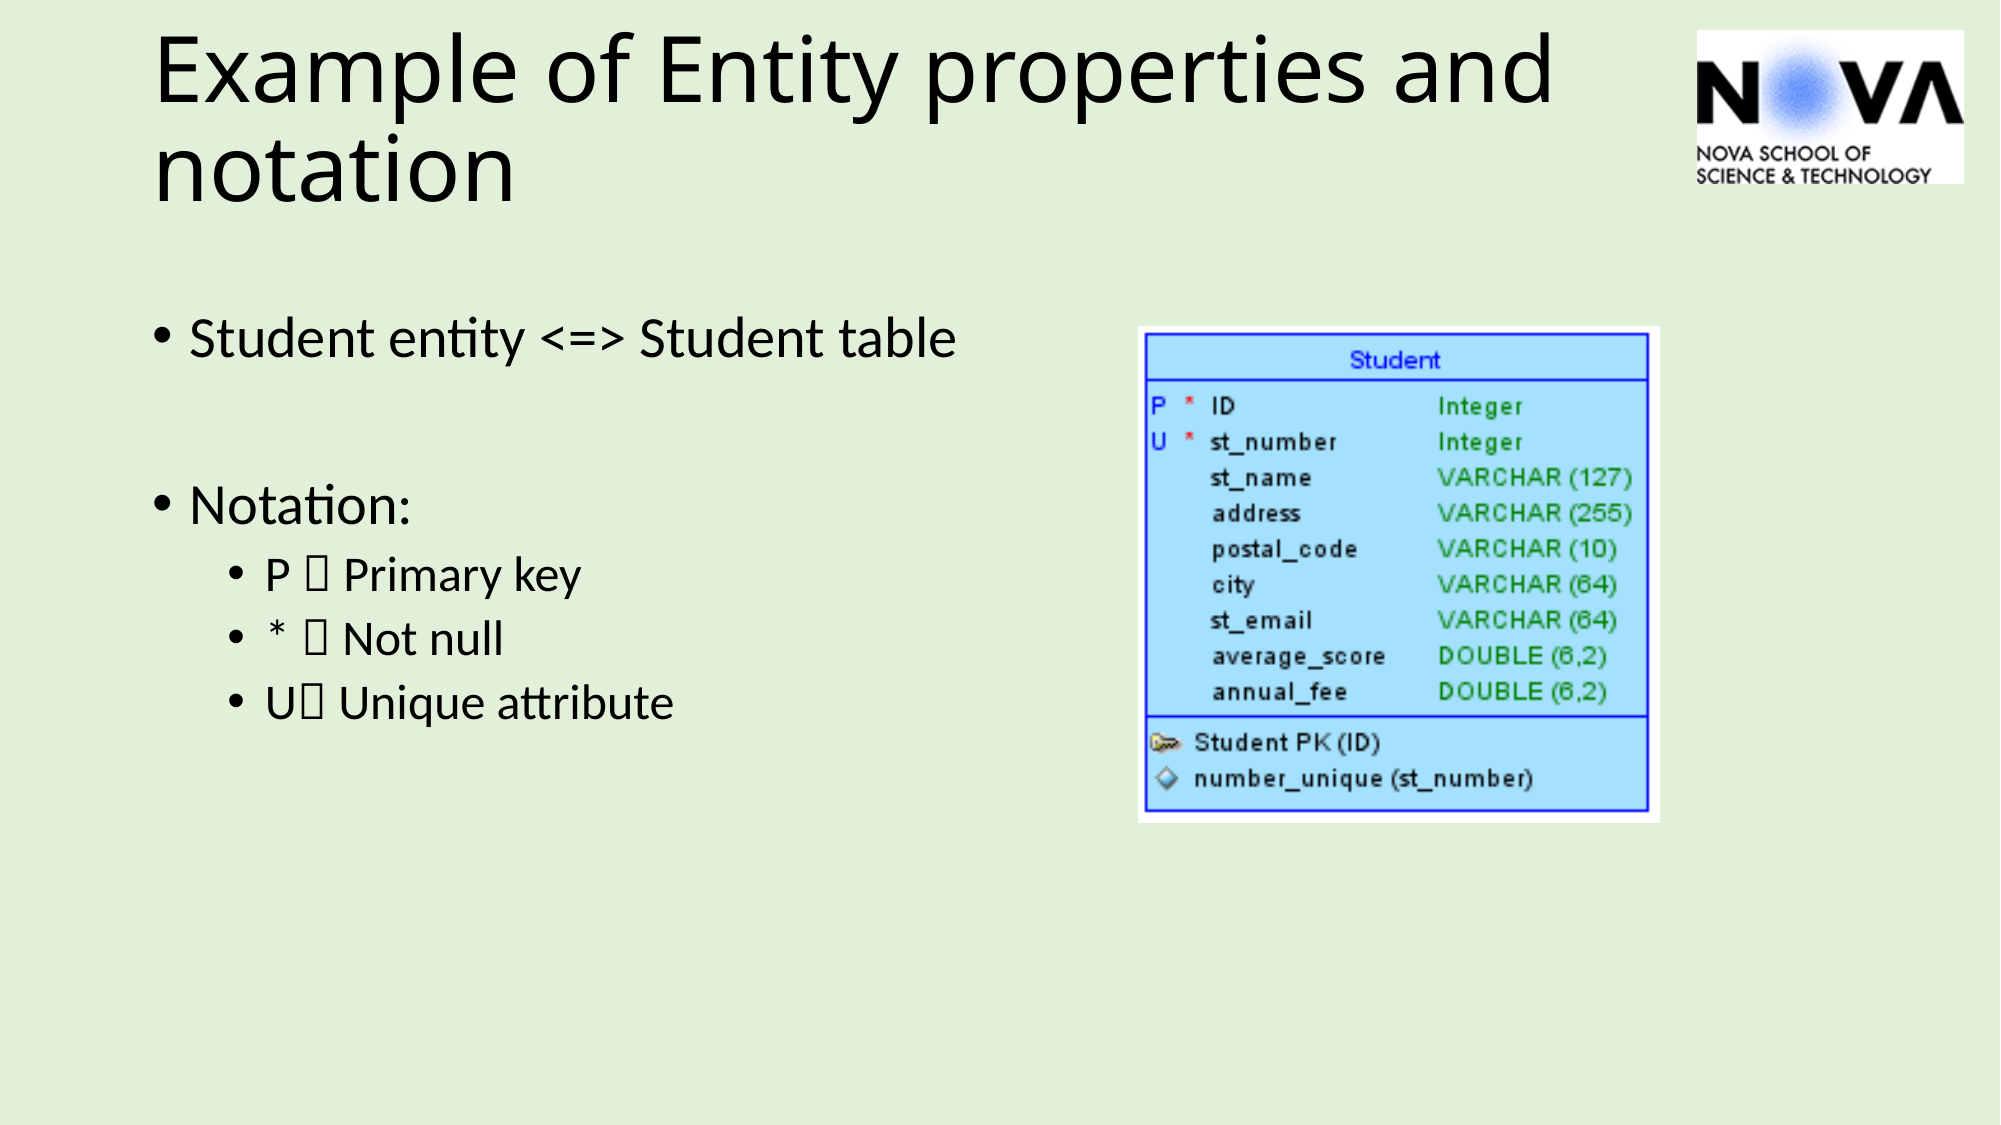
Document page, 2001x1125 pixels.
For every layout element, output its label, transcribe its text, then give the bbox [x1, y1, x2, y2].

list Student entity <=> Student table Notation: P  Primary key *  Not null U Unique attribute [137, 299, 988, 1014]
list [1138, 326, 1660, 823]
picture [1697, 30, 1964, 184]
title Example of Entity properties and notation [137, 59, 1863, 184]
